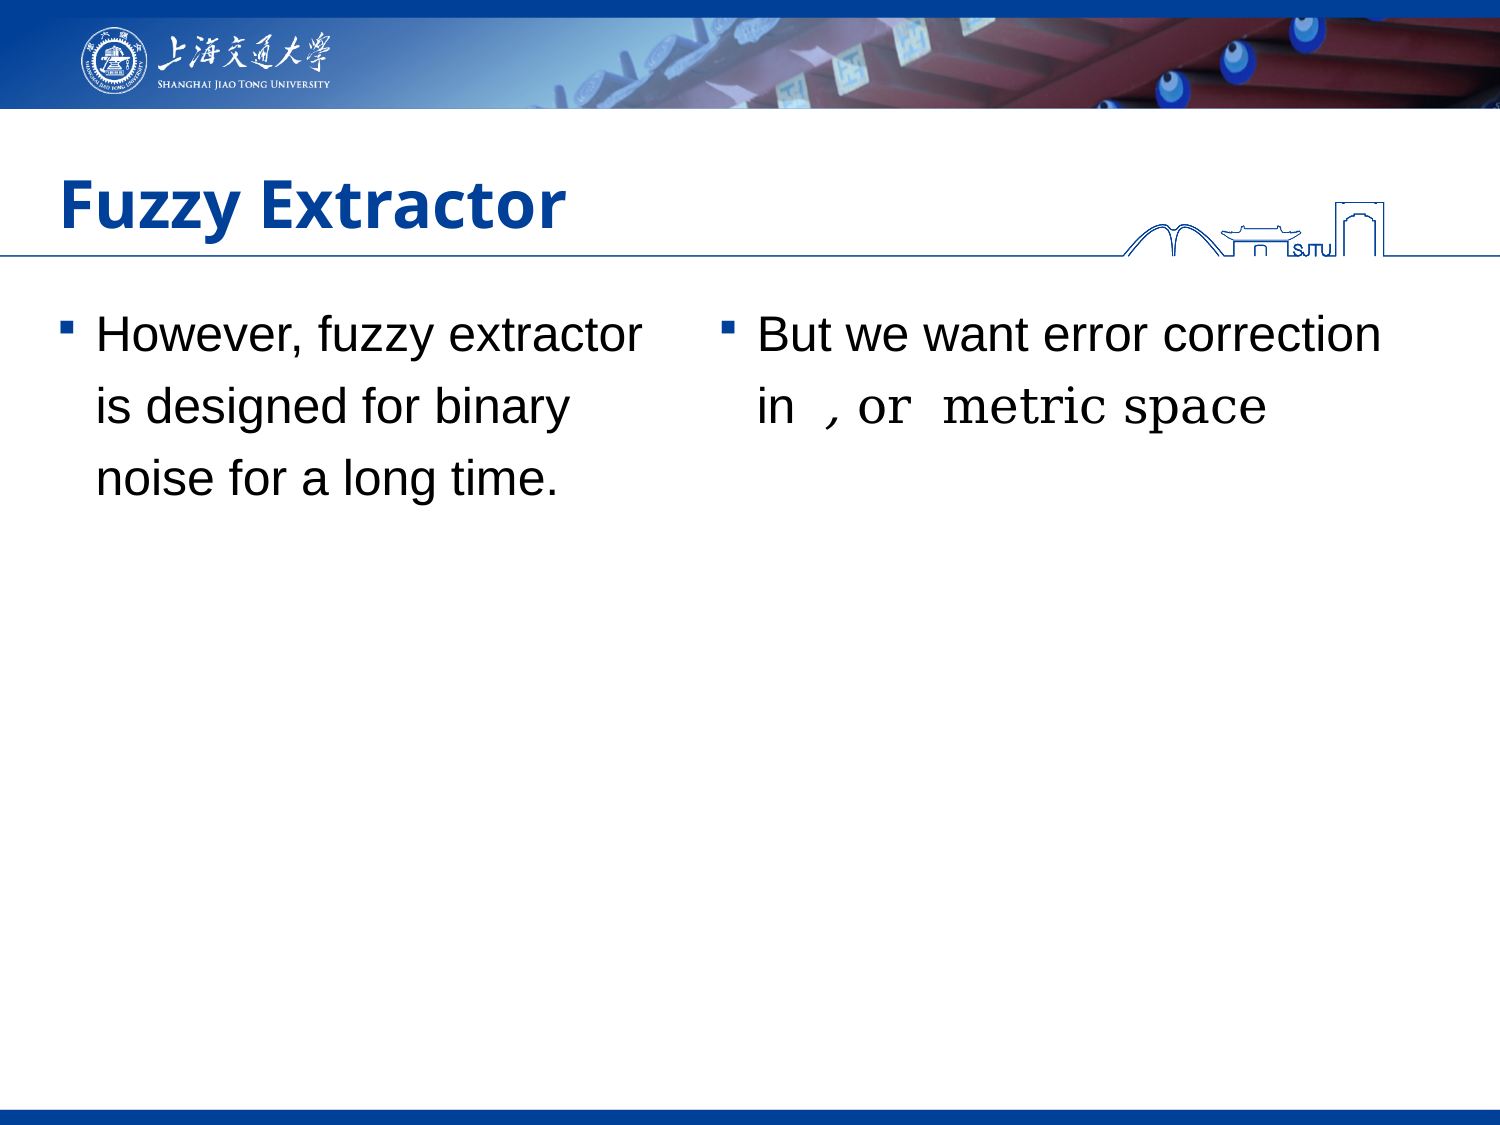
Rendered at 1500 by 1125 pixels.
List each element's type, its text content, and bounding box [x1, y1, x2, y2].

picture [0, 18, 1500, 109]
title Fuzzy Extractor [43, 160, 1447, 255]
